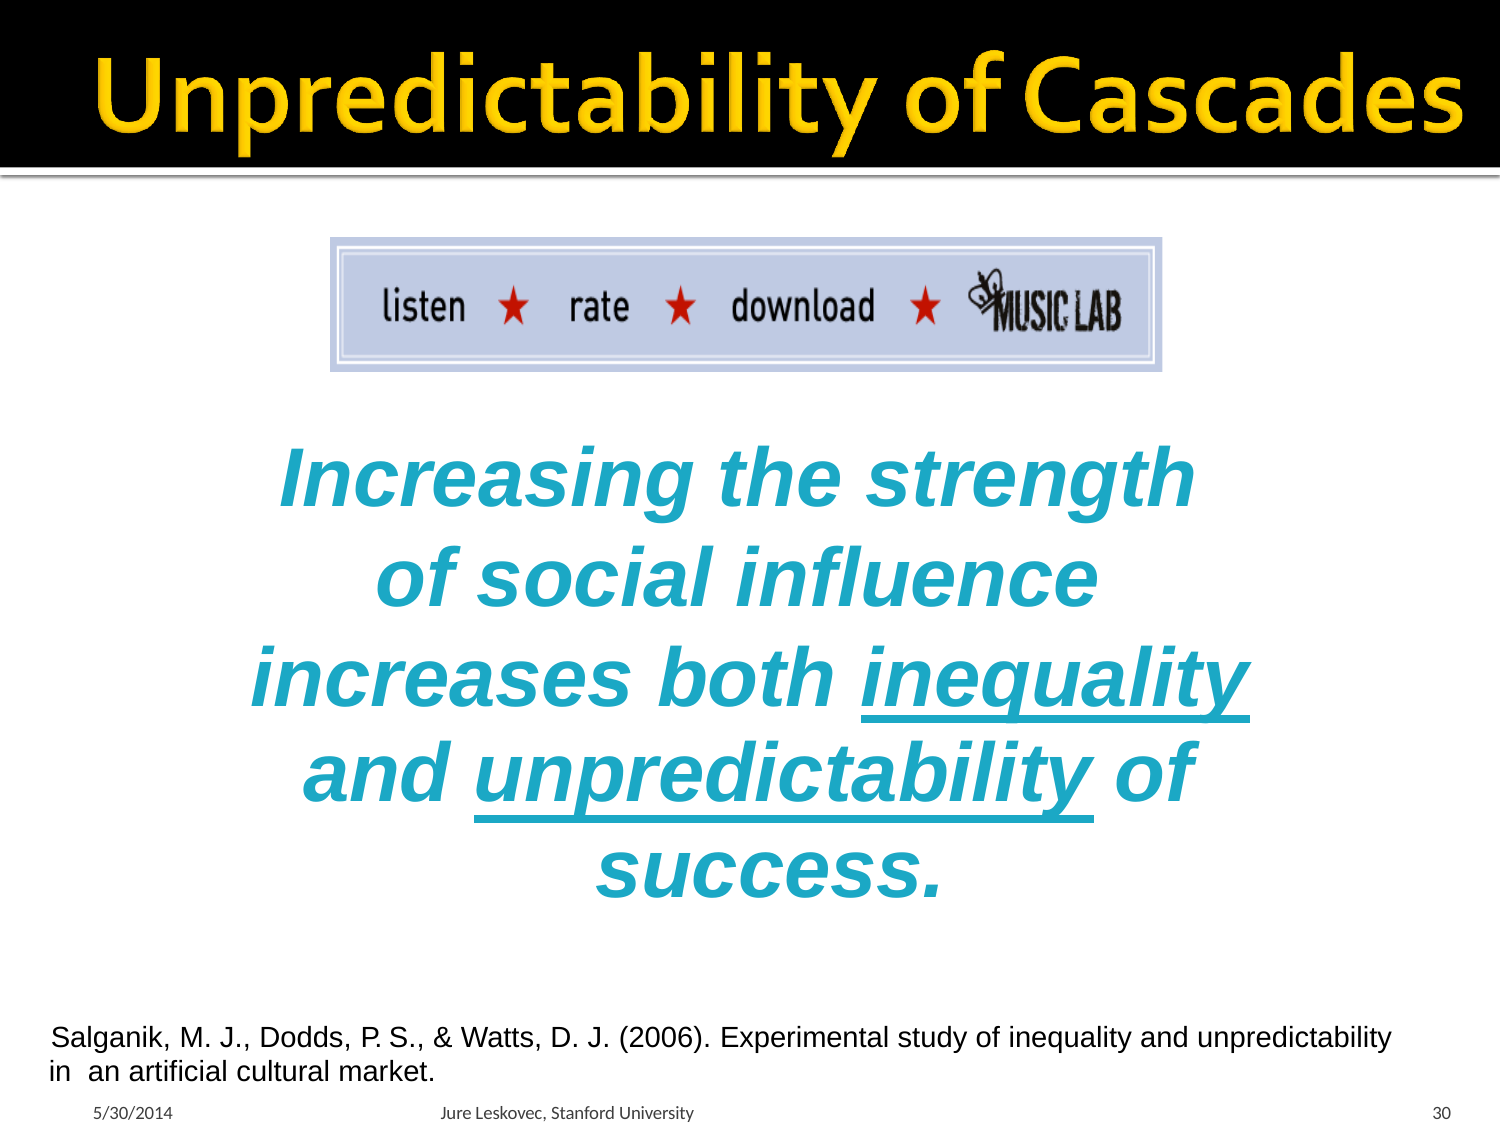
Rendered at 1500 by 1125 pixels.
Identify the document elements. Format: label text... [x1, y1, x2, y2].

text_box [330, 237, 1163, 372]
slide_number 30 [1427, 1103, 1455, 1125]
text_box Salganik, M. J., Dodds, P. S., & Watts, D. J. (2006). Experimental study of inequality and unpredictability in an artificial cultural market. [48, 1020, 1421, 1087]
text_box Jure Leskovec, Stanford University [438, 1104, 703, 1123]
picture [0, 172, 1500, 183]
text_box and unpredictability of success. [301, 722, 1199, 915]
text_box [97, 49, 1463, 158]
text_box [0, 0, 1500, 168]
text_box 5/30/2014 [90, 1104, 177, 1123]
text_box Increasing the strength of social influence increases both inequality [248, 422, 1253, 723]
